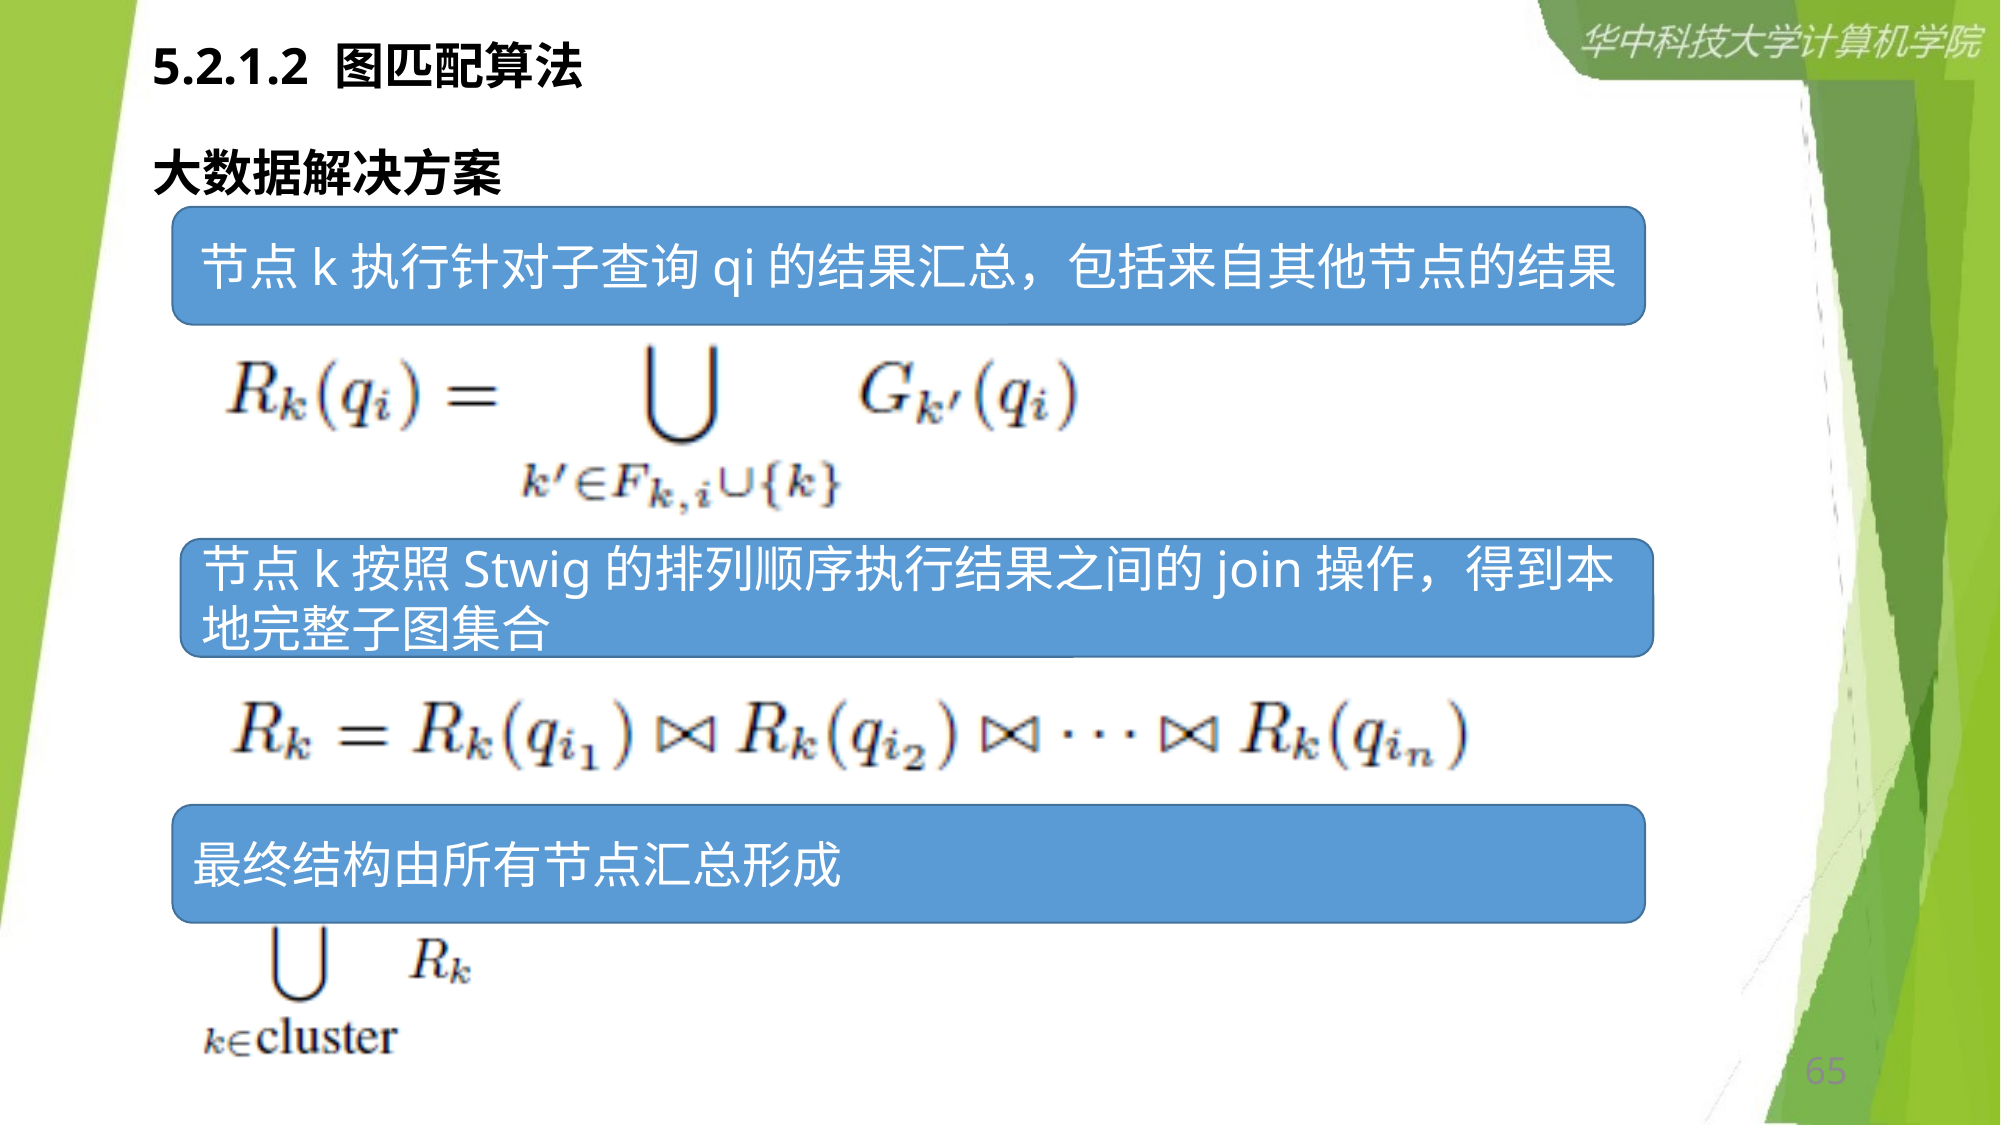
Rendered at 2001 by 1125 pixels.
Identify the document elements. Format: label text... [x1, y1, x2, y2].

picture [0, 0, 2001, 1125]
picture [207, 653, 1531, 818]
title 5.2.1.2 图匹配算法 [137, 13, 1863, 122]
text_box 最终结构由所有节点汇总形成 [171, 803, 1647, 924]
list 大数据解决方案 [137, 122, 1863, 1125]
picture [172, 889, 541, 1074]
text_box 节点k按照Stwig的排列顺序执行结果之间的join操作，得到本地完整子图集合 [179, 537, 1655, 658]
slide_number 65 [1412, 1042, 1863, 1103]
picture [180, 290, 1144, 538]
text_box 节点k执行针对子查询qi的结果汇总，包括来自其他节点的结果 [171, 205, 1647, 326]
